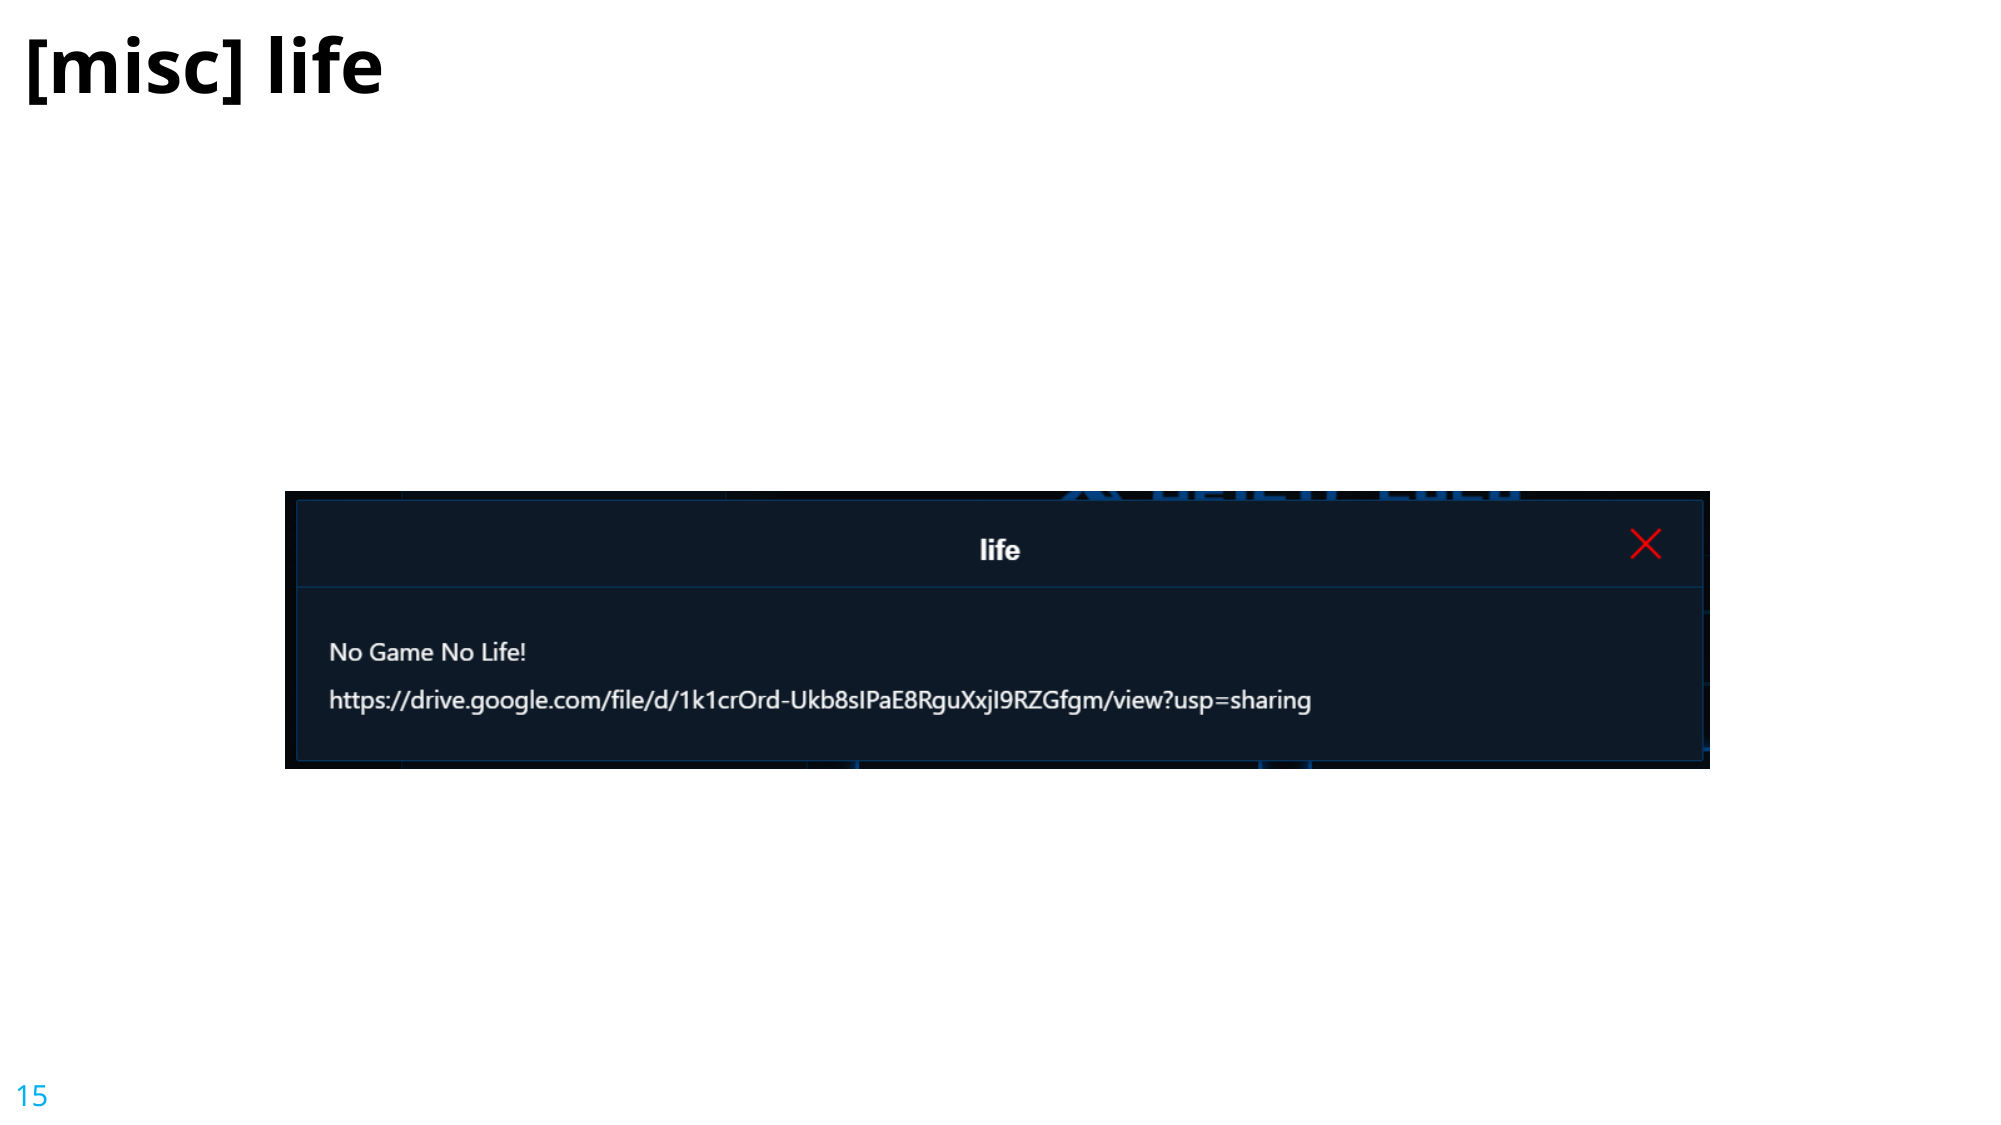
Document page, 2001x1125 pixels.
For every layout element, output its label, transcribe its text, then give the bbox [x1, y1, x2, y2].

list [285, 491, 1710, 769]
title [misc] life [9, 11, 1987, 128]
slide_number 15 [0, 1065, 131, 1125]
